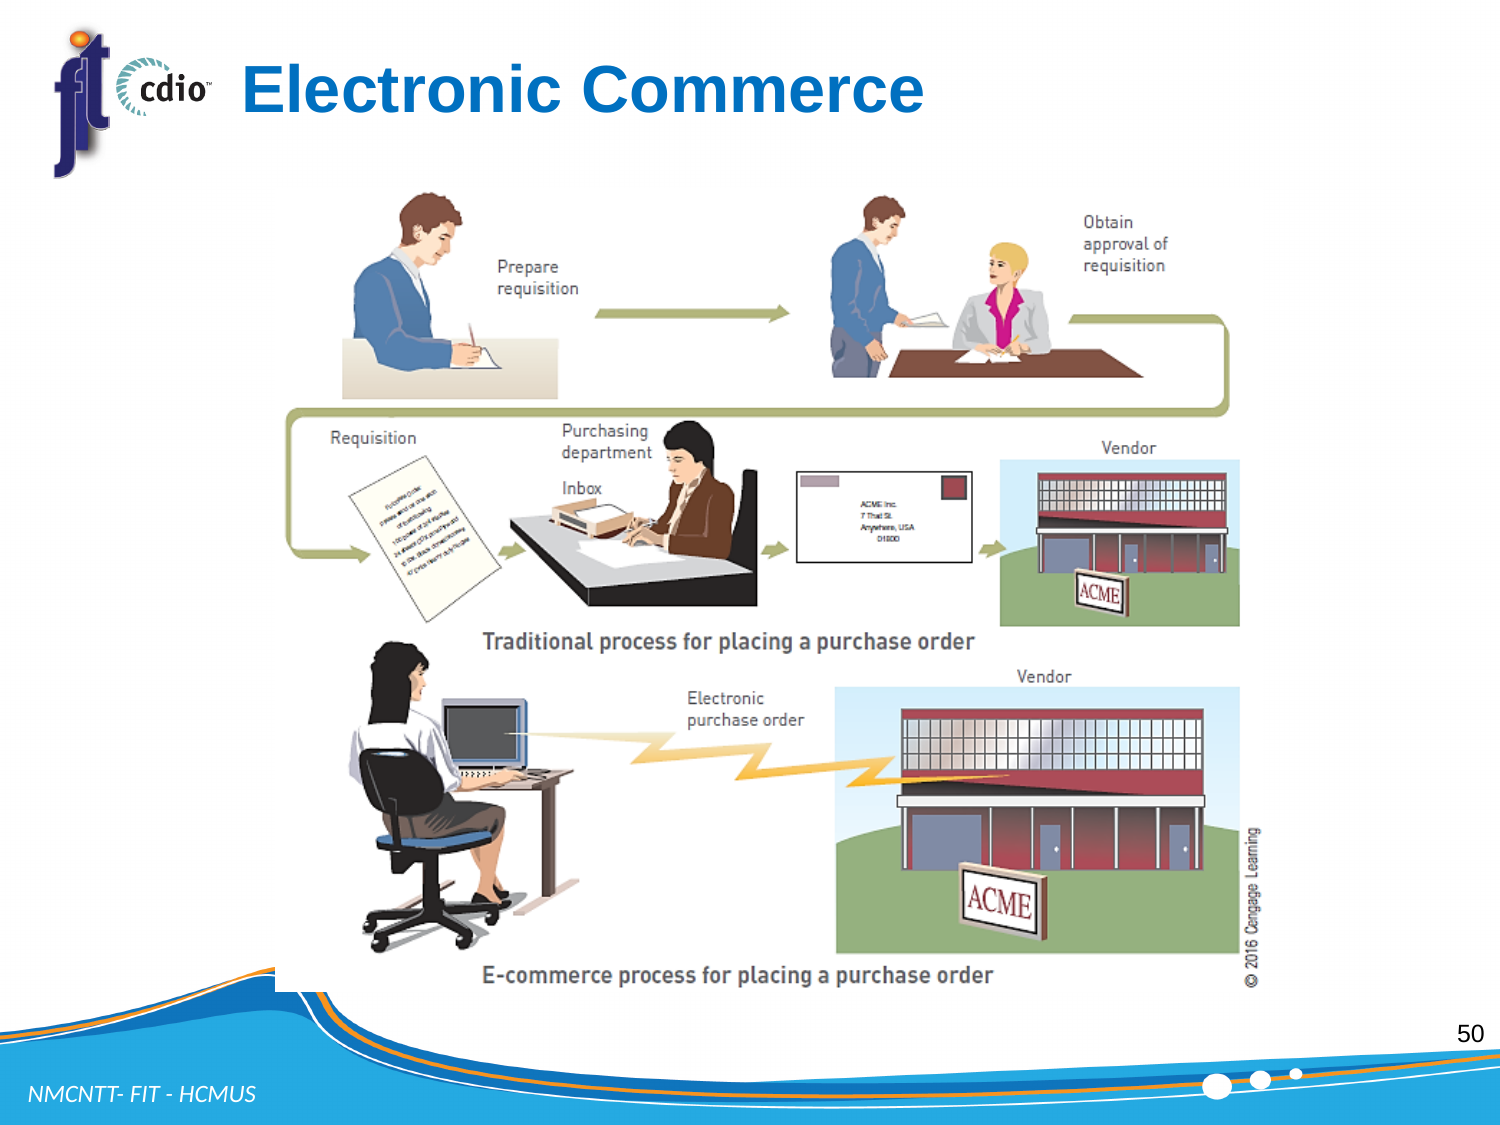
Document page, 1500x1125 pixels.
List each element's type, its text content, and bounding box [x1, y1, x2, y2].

picture [0, 0, 1500, 1125]
title Electronic Commerce [226, 6, 1425, 166]
slide_number 50 [1149, 1002, 1500, 1063]
text_box NMCNTT- FIT - HCMUS [12, 1062, 488, 1123]
